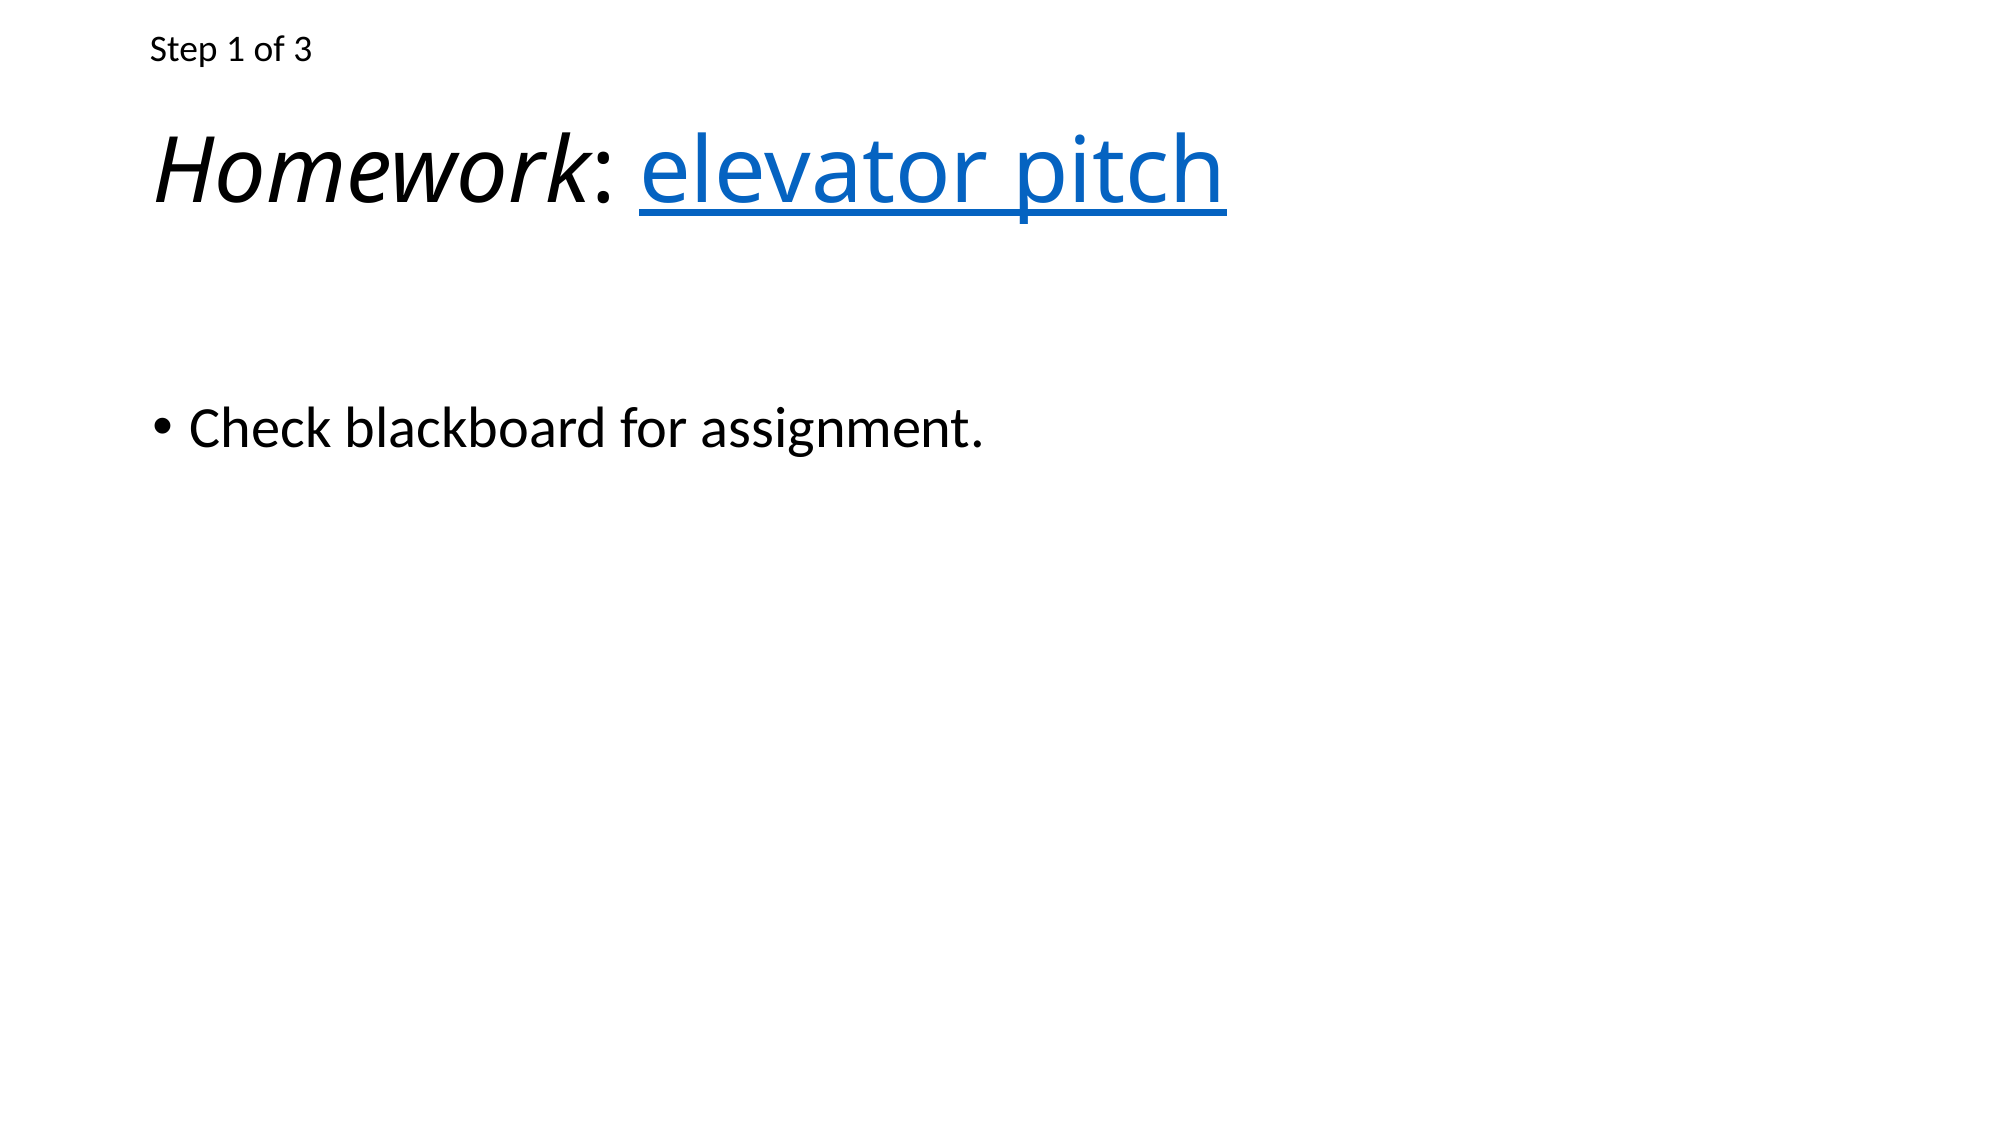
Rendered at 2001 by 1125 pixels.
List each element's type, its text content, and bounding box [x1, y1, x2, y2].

title Homework: elevator pitch [137, 59, 1863, 278]
list Check blackboard for assignment. [137, 299, 1863, 1014]
text_box Step 1 of 3 [6, 16, 457, 77]
